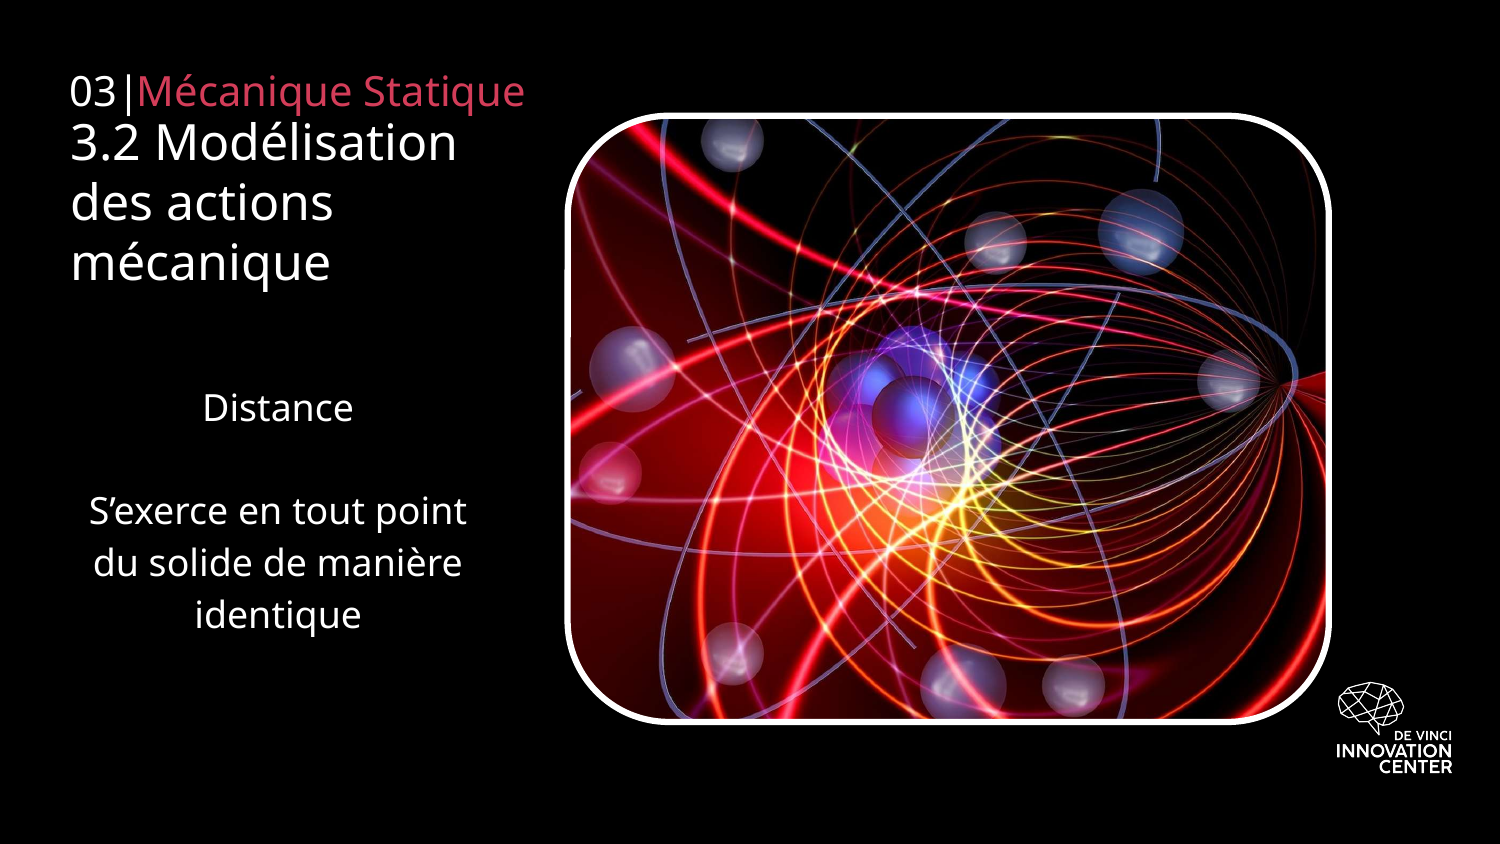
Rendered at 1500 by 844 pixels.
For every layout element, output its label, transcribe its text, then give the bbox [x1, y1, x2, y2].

list Mécanique Statique [103, 41, 577, 116]
list Distance S’exerce en tout point du solide de manière identique [35, 362, 497, 728]
picture [567, 115, 1471, 807]
list 03| [35, 41, 103, 116]
title 3.2 Modélisation des actions mécanique [55, 172, 517, 306]
